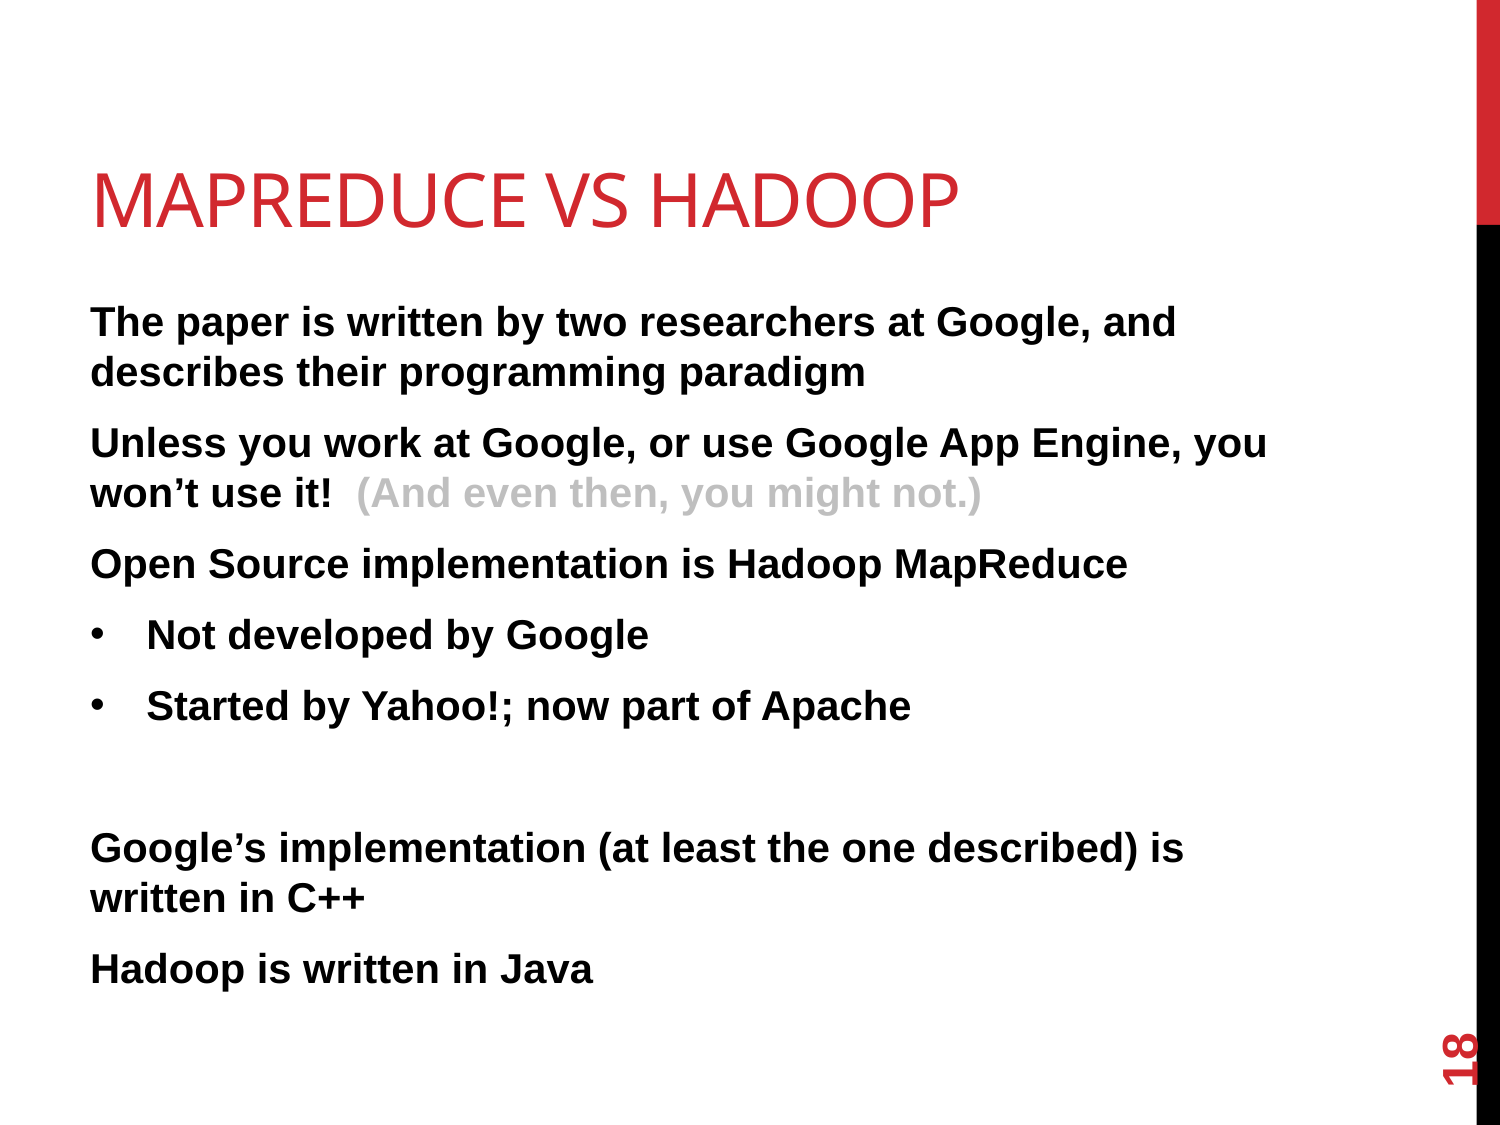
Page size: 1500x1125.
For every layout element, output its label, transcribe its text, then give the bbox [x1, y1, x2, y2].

title MapReduce vs Hadoop [75, 25, 1025, 250]
slide_number 18 [1427, 887, 1488, 1104]
list The paper is written by two researchers at Google, and describes their programming paradigm Unless you work at Google, or use Google App Engine, you won’t use it! (And even then, you might not.) Open Source implementation is Hadoop MapReduce Not developed by Google Started by Yahoo!; now part of Apache Google’s implementation (at least the one described) is written in C++ Hadoop is written in Java [75, 287, 1325, 1005]
